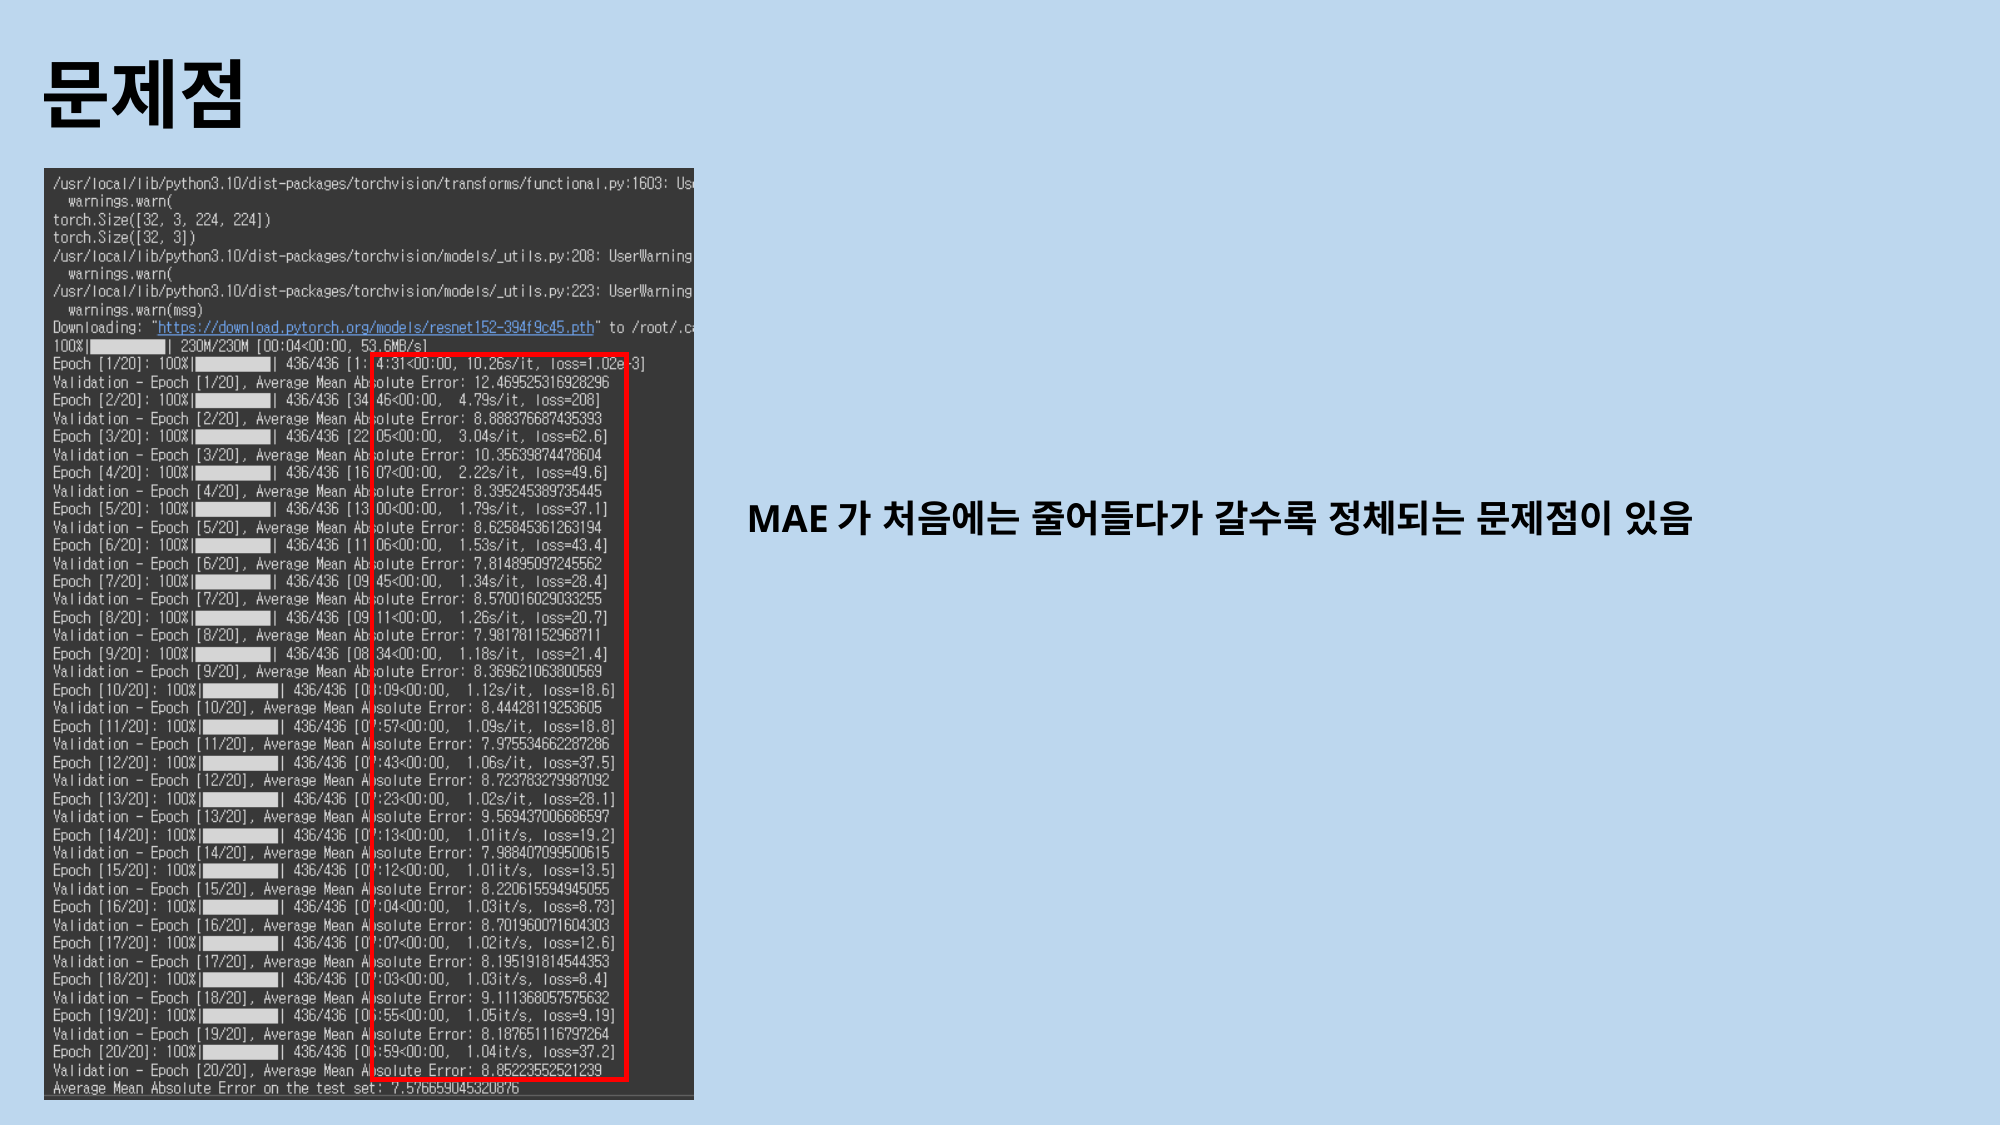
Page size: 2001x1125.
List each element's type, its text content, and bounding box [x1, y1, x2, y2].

text_box MAE가 처음에는 줄어들다가 갈수록 정체되는 문제점이 있음 [731, 487, 1882, 548]
text_box 문제점 [26, 24, 1752, 173]
picture [44, 168, 694, 1100]
